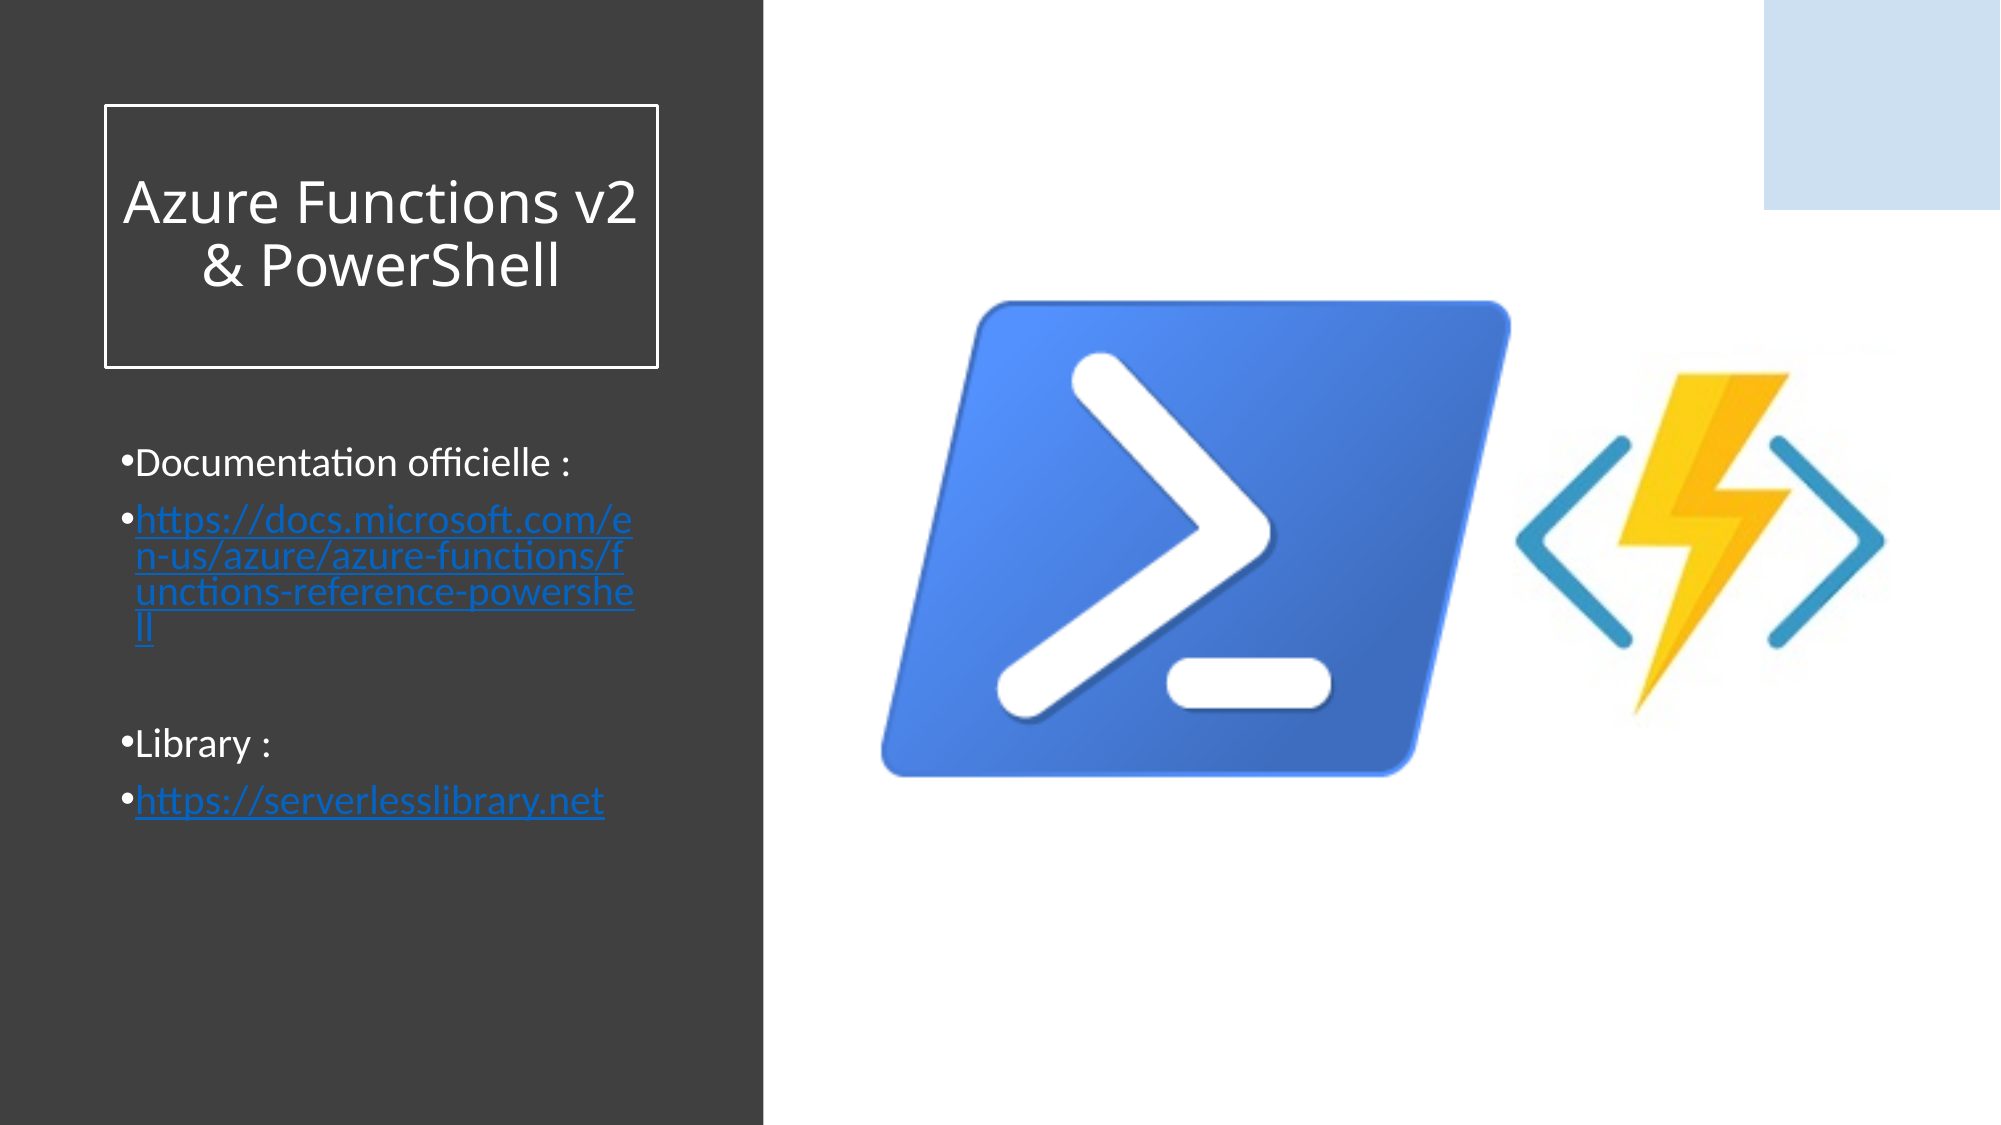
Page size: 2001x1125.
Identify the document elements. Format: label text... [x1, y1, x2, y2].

picture [869, 291, 1895, 807]
text_box [0, 0, 764, 1125]
text_box Documentation officielle : https://docs.microsoft.com/en-us/azure/azure-functions/functions-reference-powershell Library : https://serverlesslibrary.net [105, 432, 658, 993]
title Azure Functions v2 & PowerShell [105, 105, 658, 368]
text_box [1764, 0, 2000, 210]
